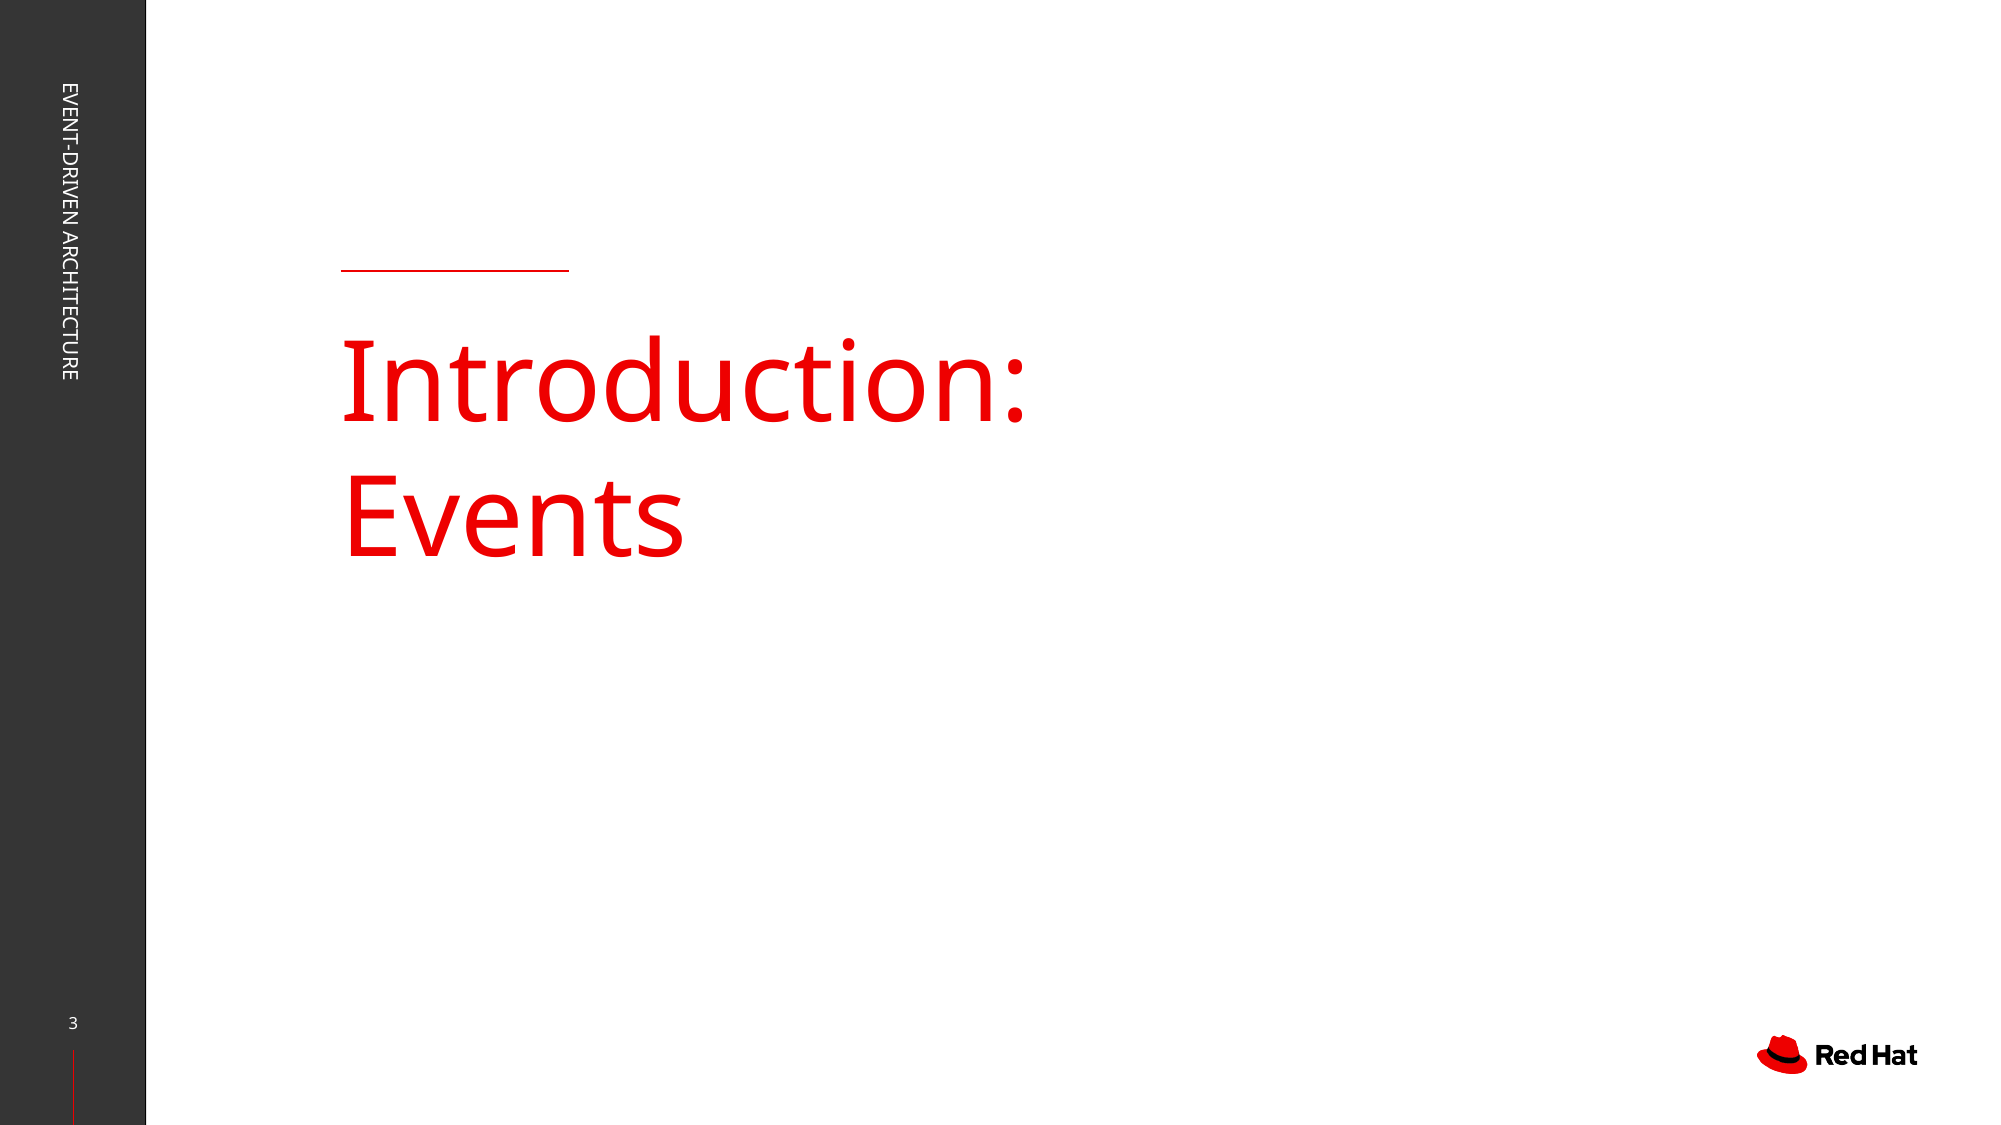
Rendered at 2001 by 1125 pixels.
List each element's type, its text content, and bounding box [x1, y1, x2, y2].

subtitle EVENT-DRIVEN ARCHITECTURE [0, 0, 144, 845]
title Introduction: Events [340, 308, 1652, 813]
slide_number ‹#› [13, 1012, 134, 1036]
picture [0, 0, 2001, 1125]
